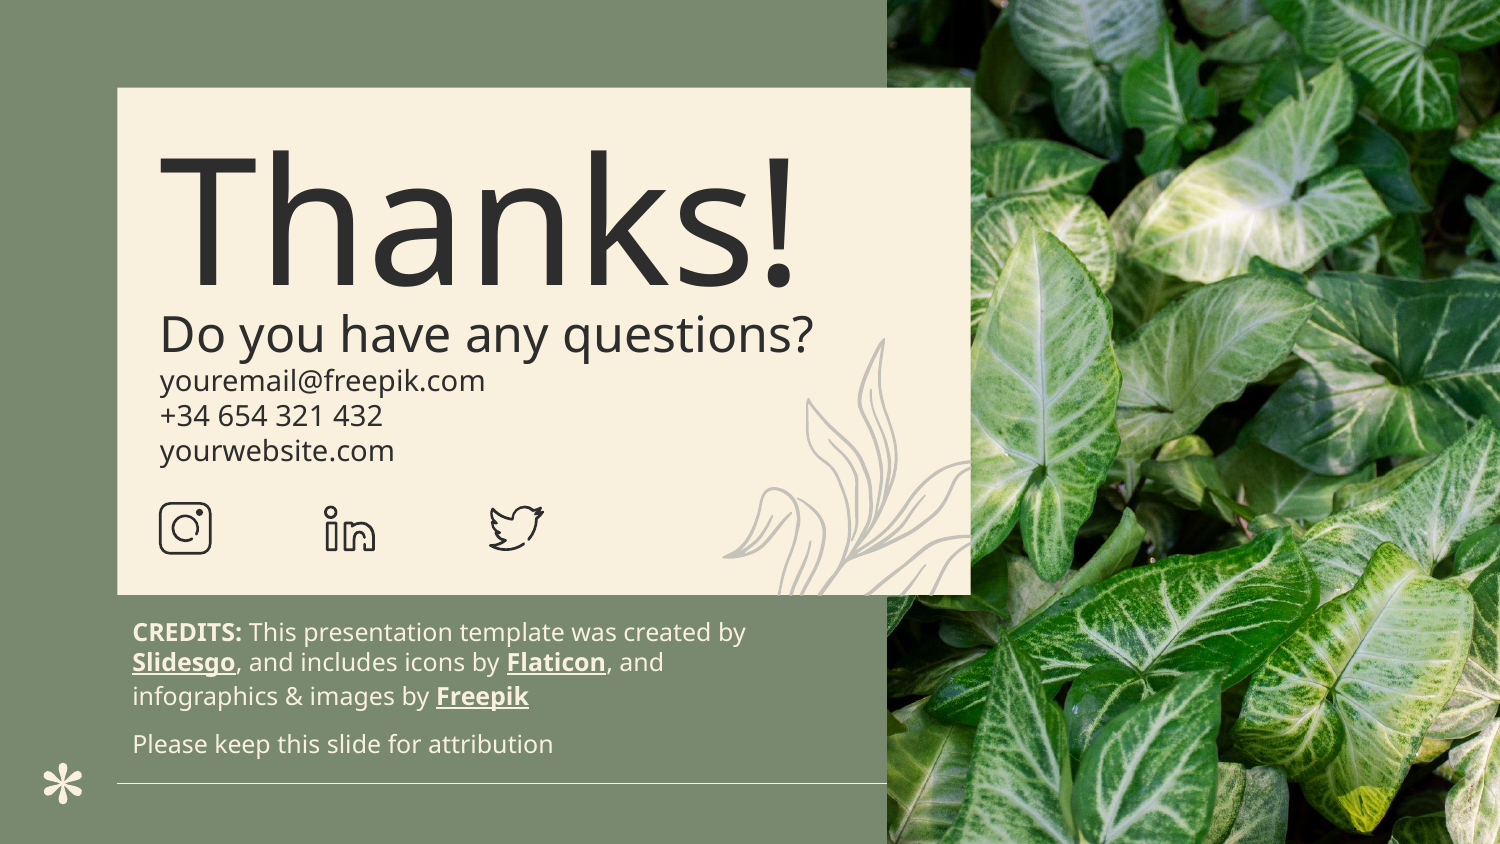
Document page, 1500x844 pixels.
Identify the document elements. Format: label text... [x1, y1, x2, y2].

text_box [488, 505, 544, 551]
title Thanks! [145, 92, 881, 287]
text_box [158, 501, 212, 555]
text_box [718, 342, 976, 591]
text_box [117, 87, 881, 595]
subtitle Do you have any questions? youremail@freepik.com +34 654 321 432 yourwebsite.com [145, 287, 881, 461]
picture [886, 0, 1500, 844]
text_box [323, 505, 376, 552]
text_box Please keep this slide for attribution [117, 713, 789, 756]
